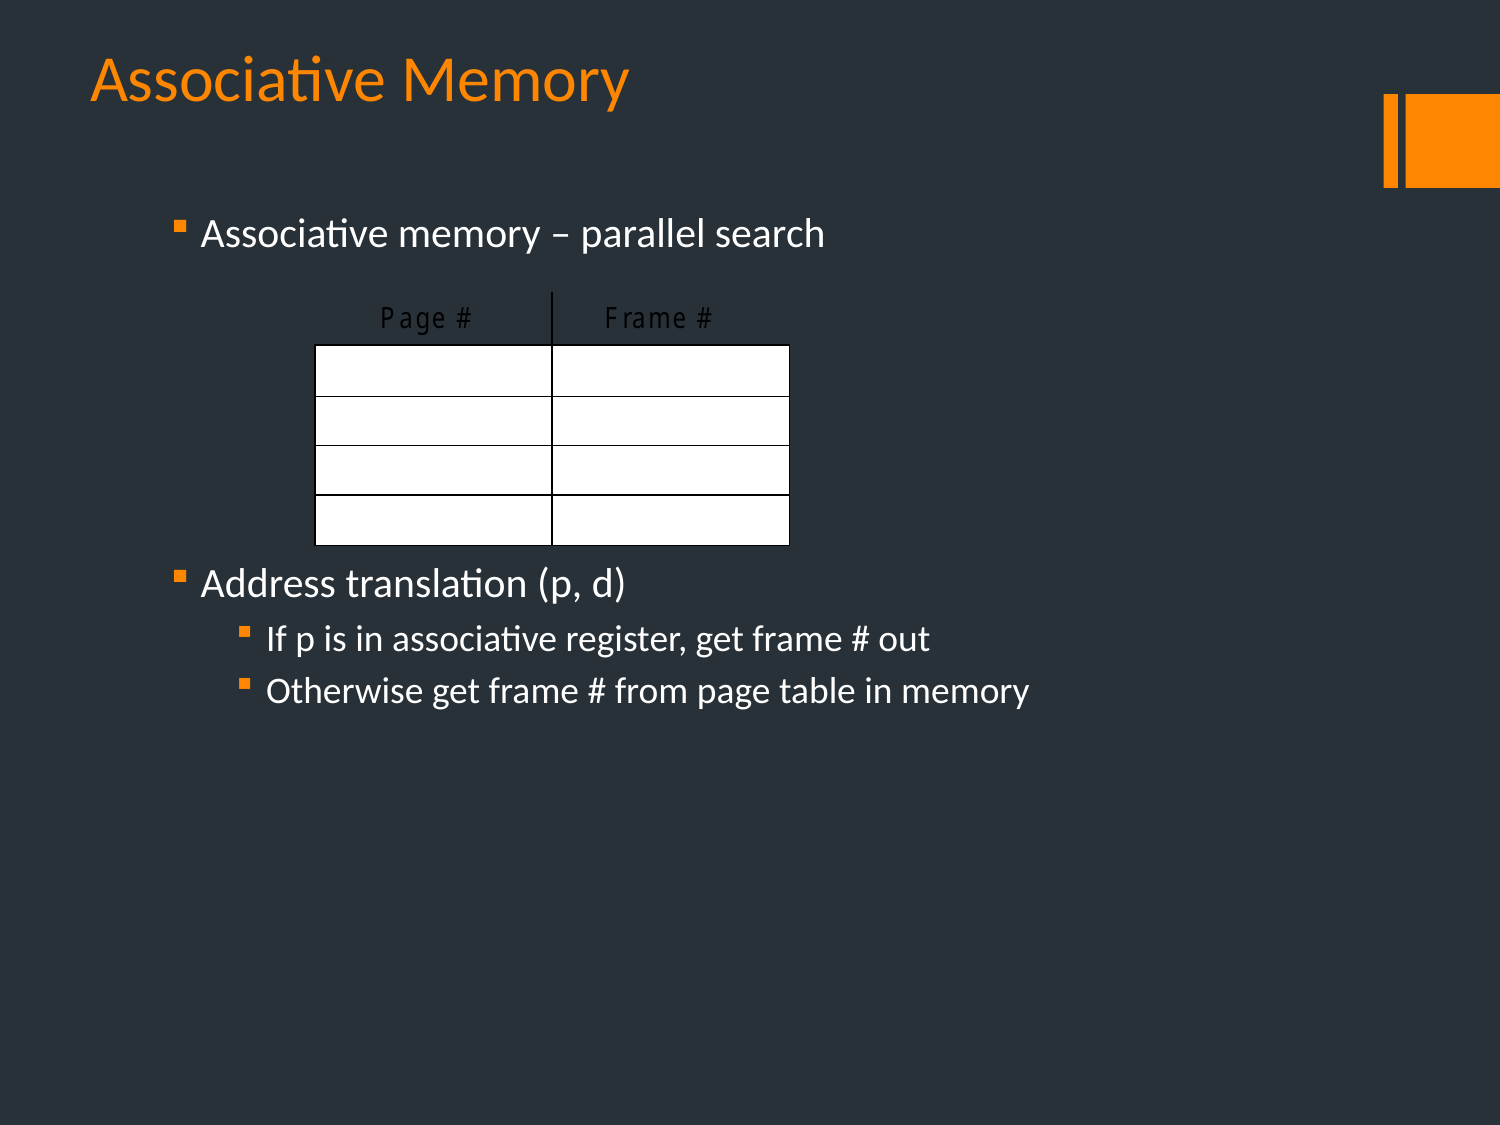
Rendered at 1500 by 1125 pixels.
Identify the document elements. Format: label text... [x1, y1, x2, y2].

title Associative Memory [75, 27, 1425, 122]
list Associative memory – parallel search Address translation (p, d) If p is in associative register, get frame # out Otherwise get frame # from page table in memory [148, 198, 1355, 935]
picture [310, 289, 795, 552]
